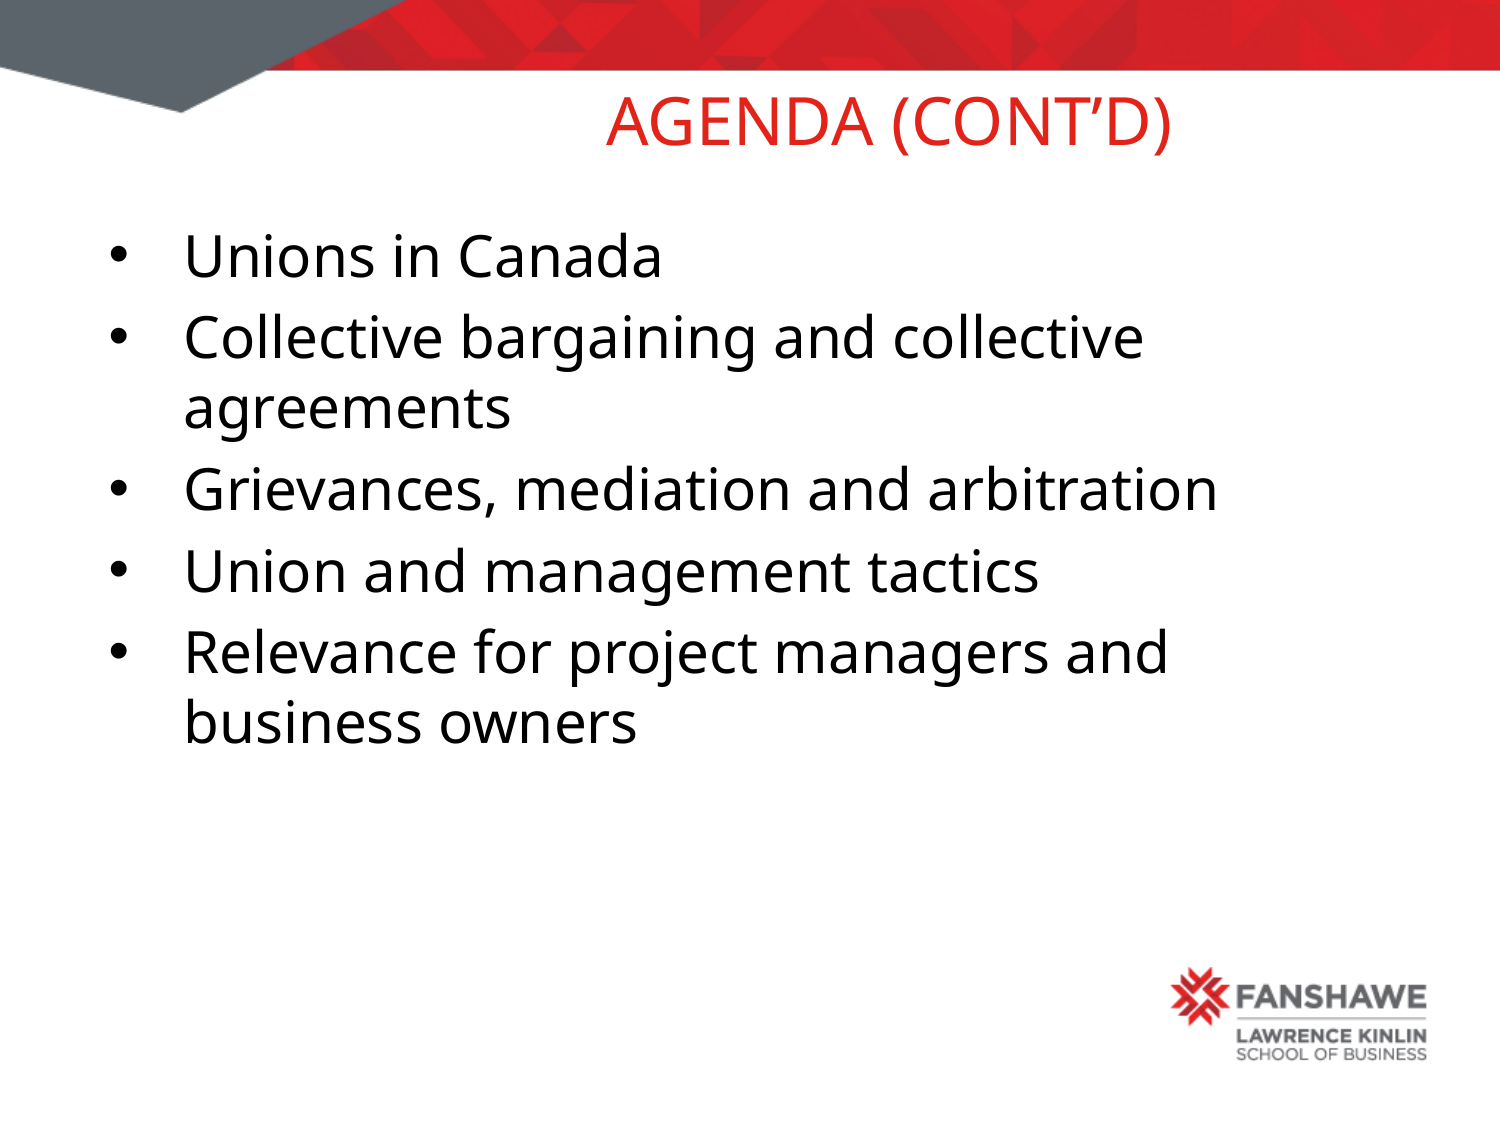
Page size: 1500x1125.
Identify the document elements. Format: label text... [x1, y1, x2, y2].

list Unions in Canada Collective bargaining and collective agreements Grievances, mediation and arbitration Union and management tactics Relevance for project managers and business owners [93, 211, 1407, 1080]
picture [0, 907, 1500, 1125]
title Agenda (cont’d) [606, 65, 1235, 160]
picture [0, 0, 1500, 114]
